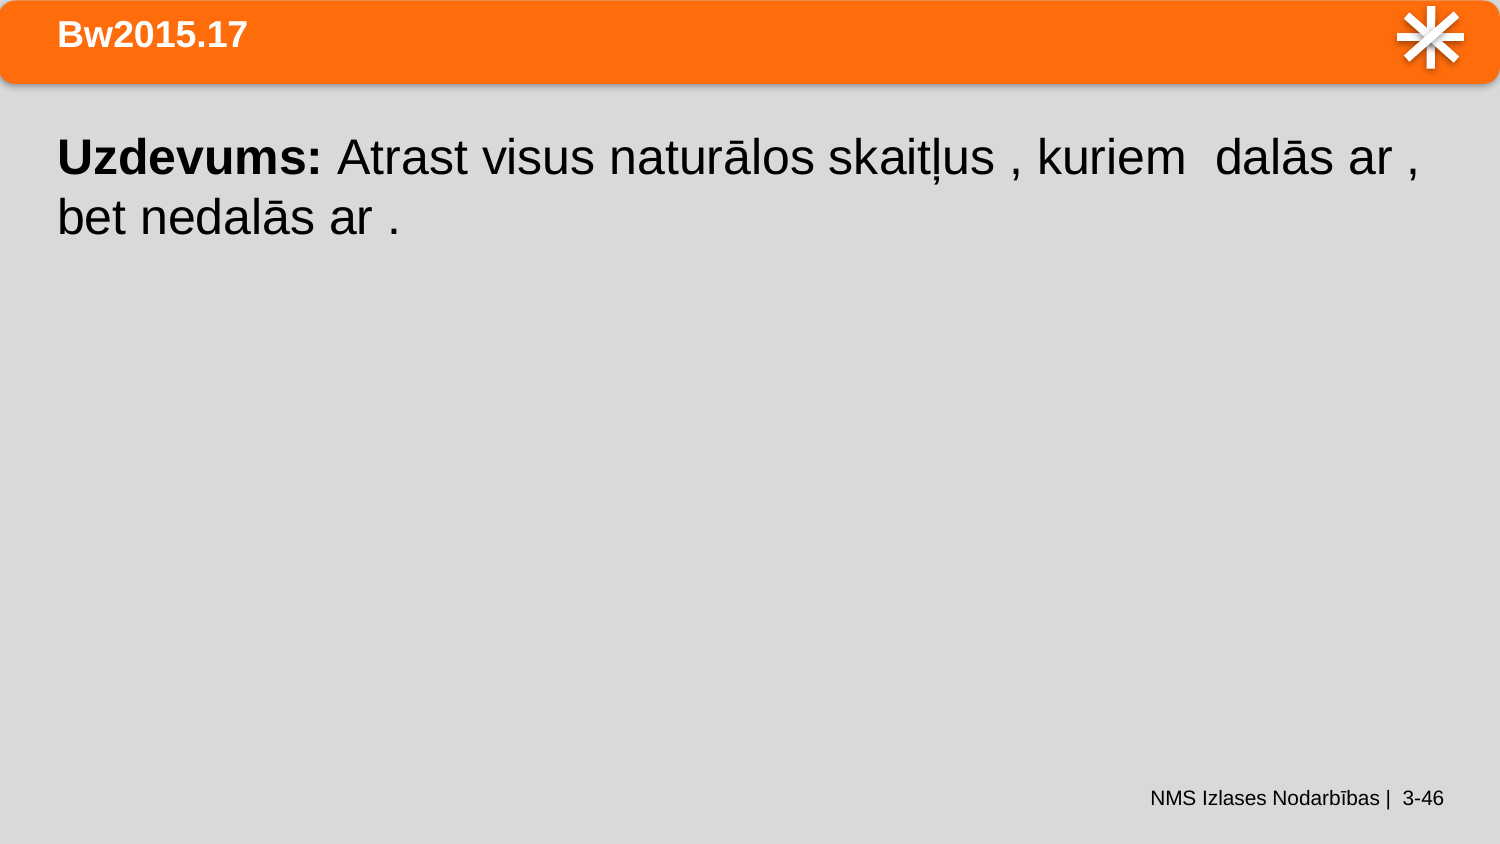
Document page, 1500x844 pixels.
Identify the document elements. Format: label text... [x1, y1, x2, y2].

title Bw2015.17 [56, 10, 1383, 73]
